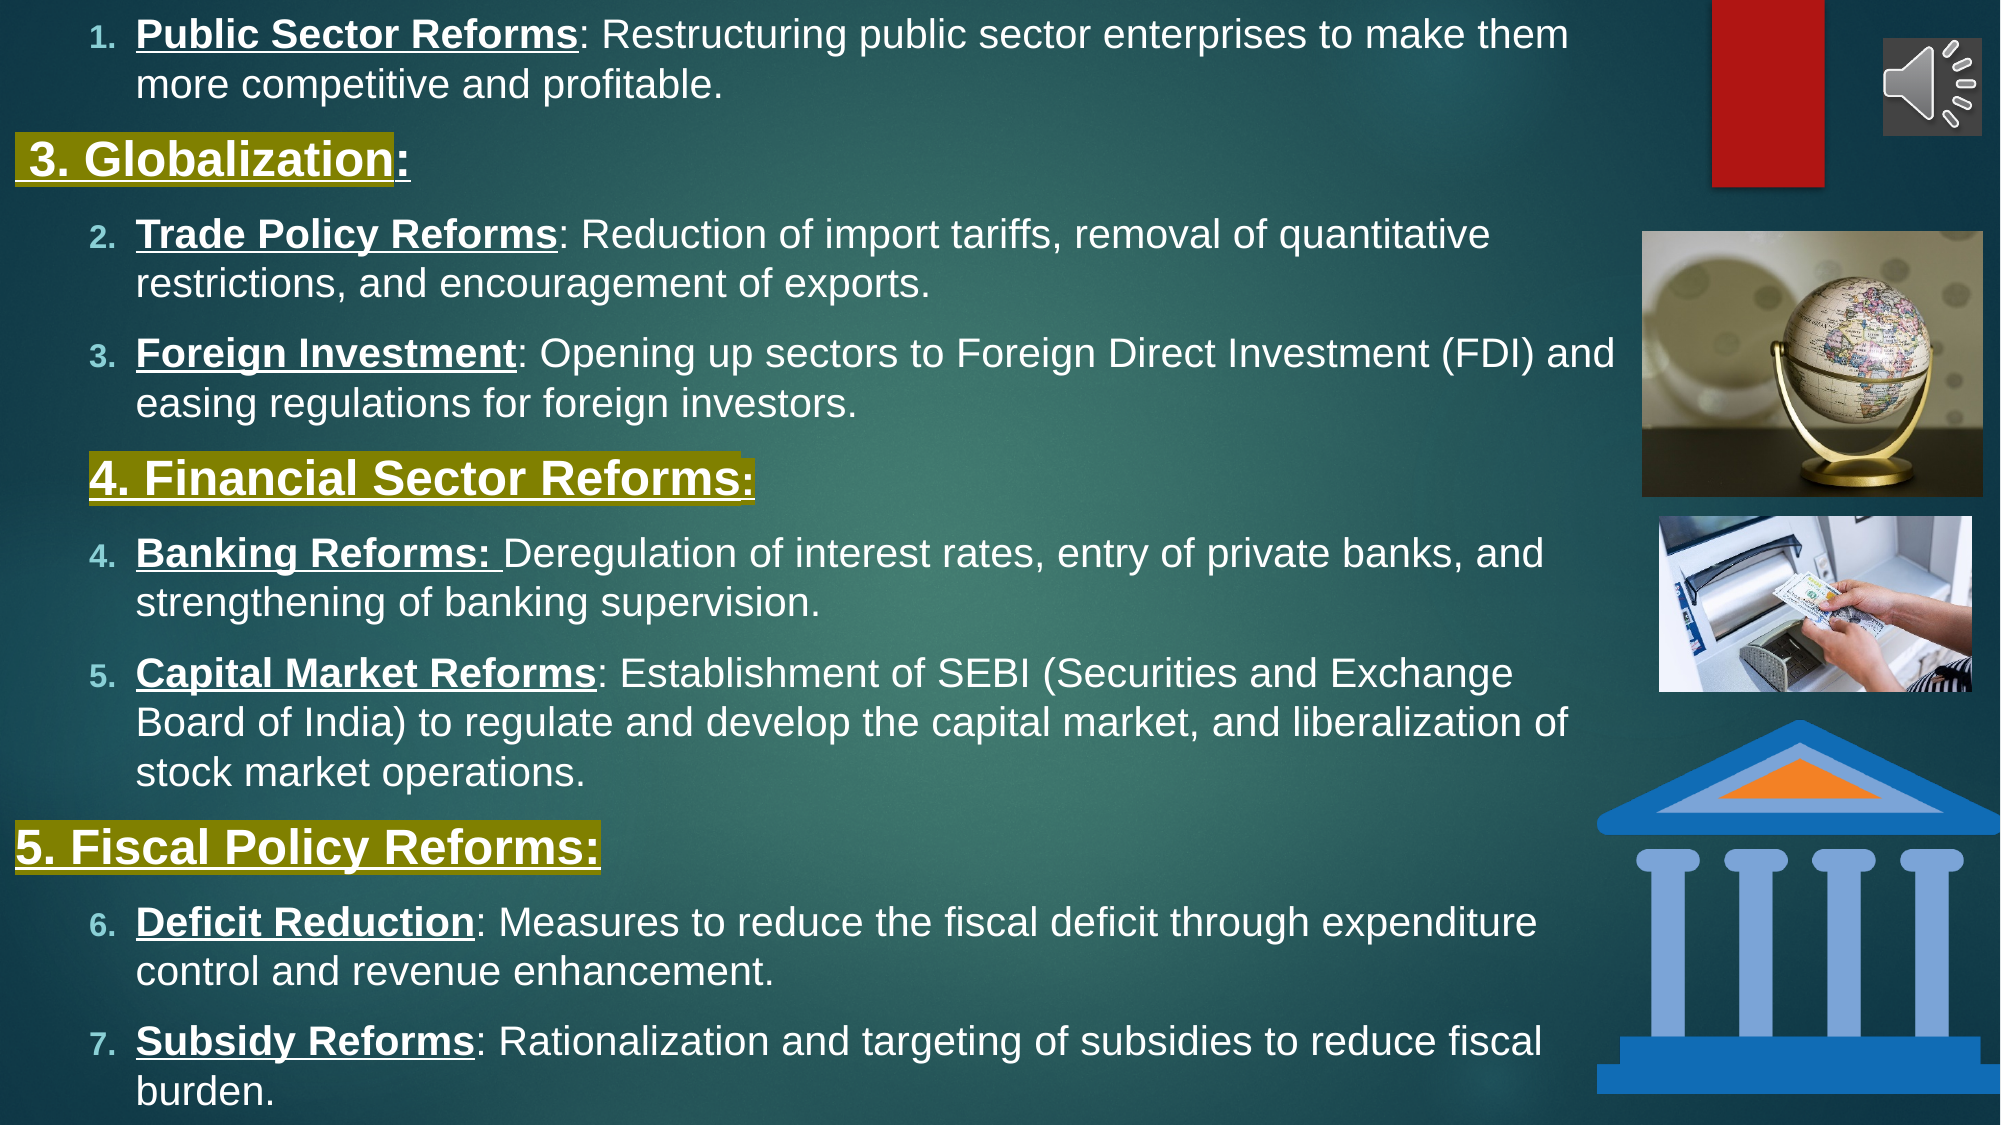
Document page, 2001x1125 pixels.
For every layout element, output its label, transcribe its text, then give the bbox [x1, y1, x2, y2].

picture [1882, 36, 1983, 138]
list Public Sector Reforms: Restructuring public sector enterprises to make them more competitive and profitable. 3. Globalization: Trade Policy Reforms: Reduction of import tariffs, removal of quantitative restrictions, and encouragement of exports. Foreign Investment: Opening up sectors to Foreign Direct Investment (FDI) and easing regulations for foreign investors. 4. Financial Sector Reforms: Banking Reforms: Deregulation of interest rates, entry of private banks, and strengthening of banking supervision. Capital Market Reforms: Establishment of SEBI (Securities and Exchange Board of India) to regulate and develop the capital market, and liberalization of stock market operations. 5. Fiscal Policy Reforms: Deficit Reduction: Measures to reduce the fiscal deficit through expenditure control and revenue enhancement. Subsidy Reforms: Rationalization and targeting of subsidies to reduce fiscal burden. [0, 0, 1643, 1125]
picture [1587, 704, 2000, 1105]
picture [1642, 230, 1983, 497]
picture [1659, 515, 1972, 692]
